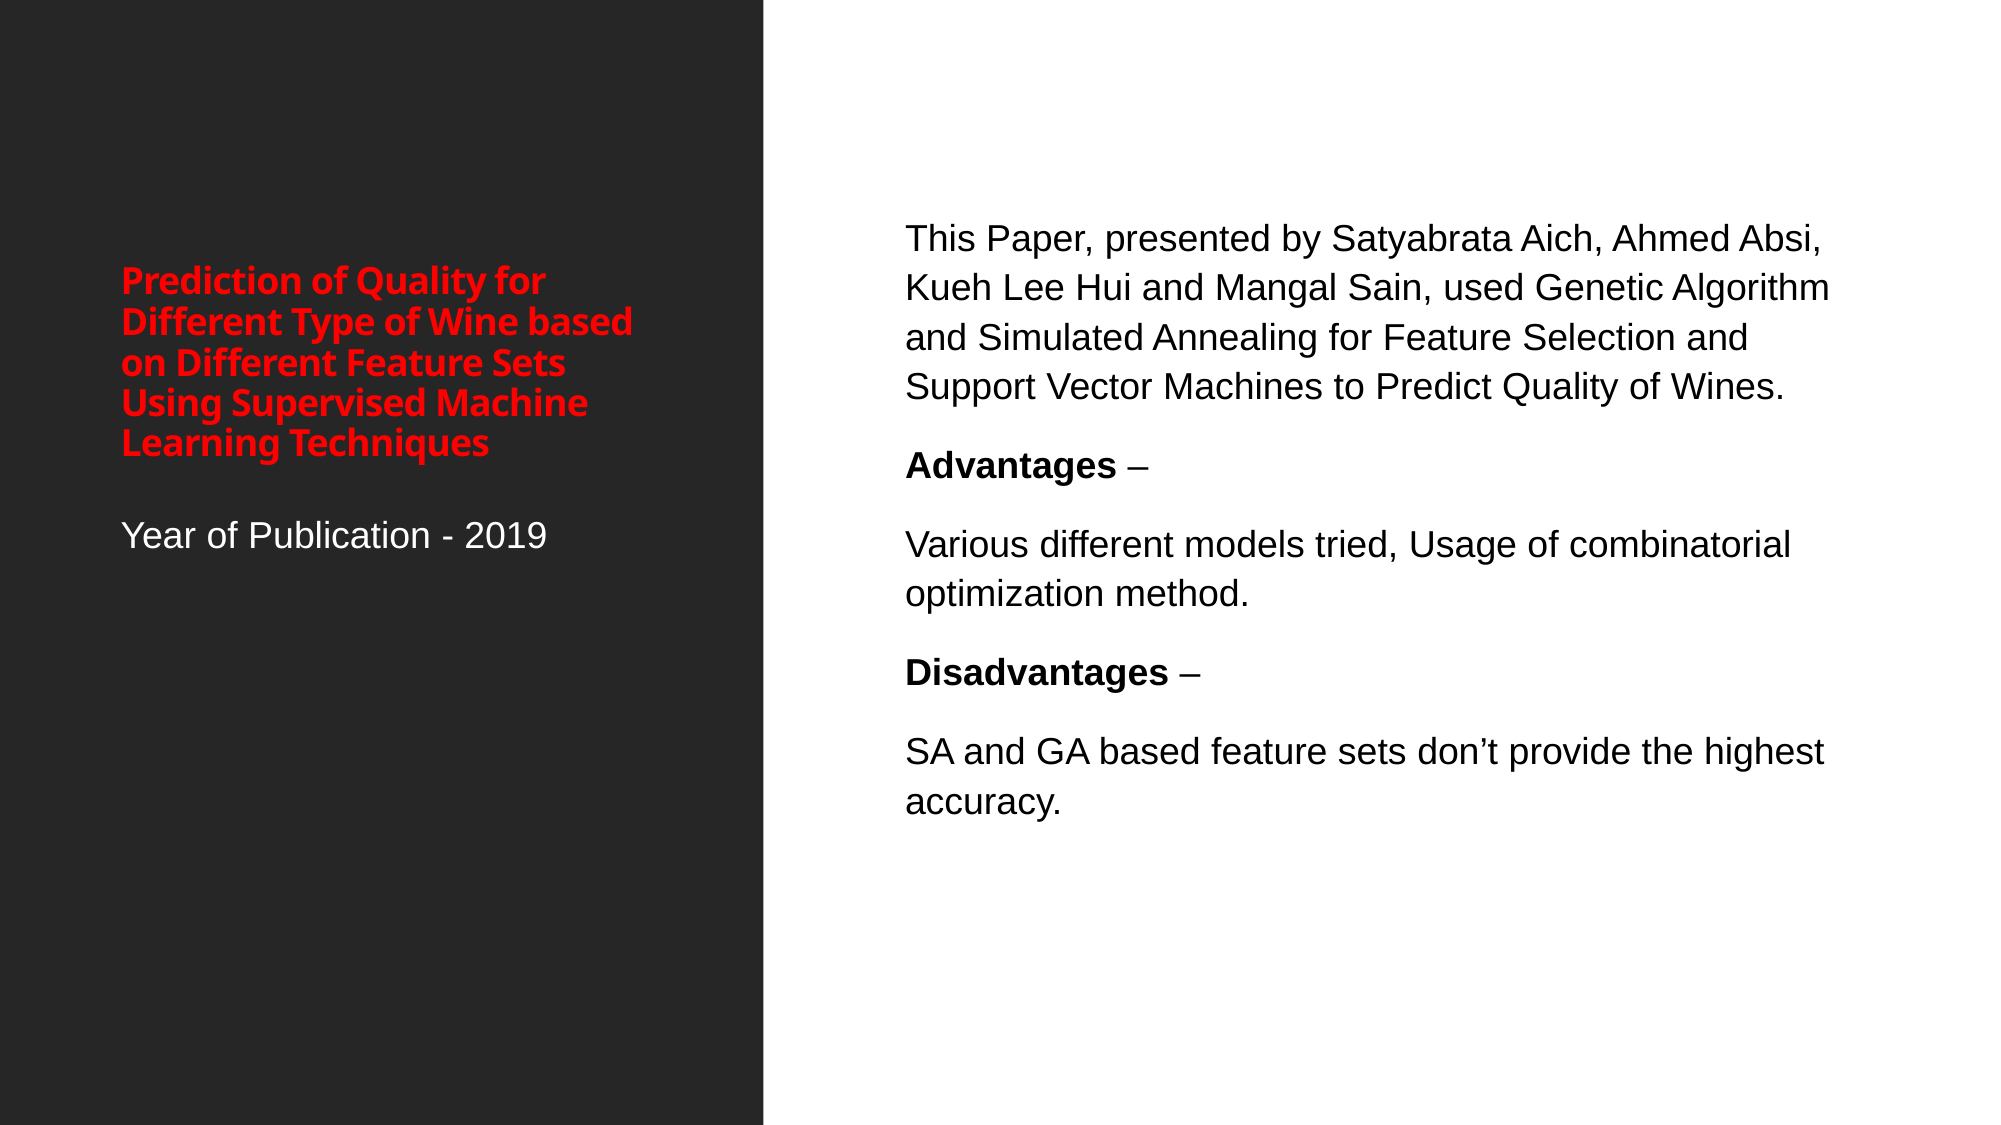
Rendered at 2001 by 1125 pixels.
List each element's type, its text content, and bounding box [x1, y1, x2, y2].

list Year of Publication - 2019 [105, 499, 683, 1002]
title Prediction of Quality for Different Type of Wine based on Different Feature Sets Using Supervised Machine Learning Techniques [105, 128, 683, 473]
list This Paper, presented by Satyabrata Aich, Ahmed Absi, Kueh Lee Hui and Mangal Sain, used Genetic Algorithm and Simulated Annealing for Feature Selection and Support Vector Machines to Predict Quality of Wines. Advantages – Various different models tried, Usage of combinatorial optimization method. Disadvantages – SA and GA based feature sets don’t provide the highest accuracy. [890, 201, 1863, 1125]
